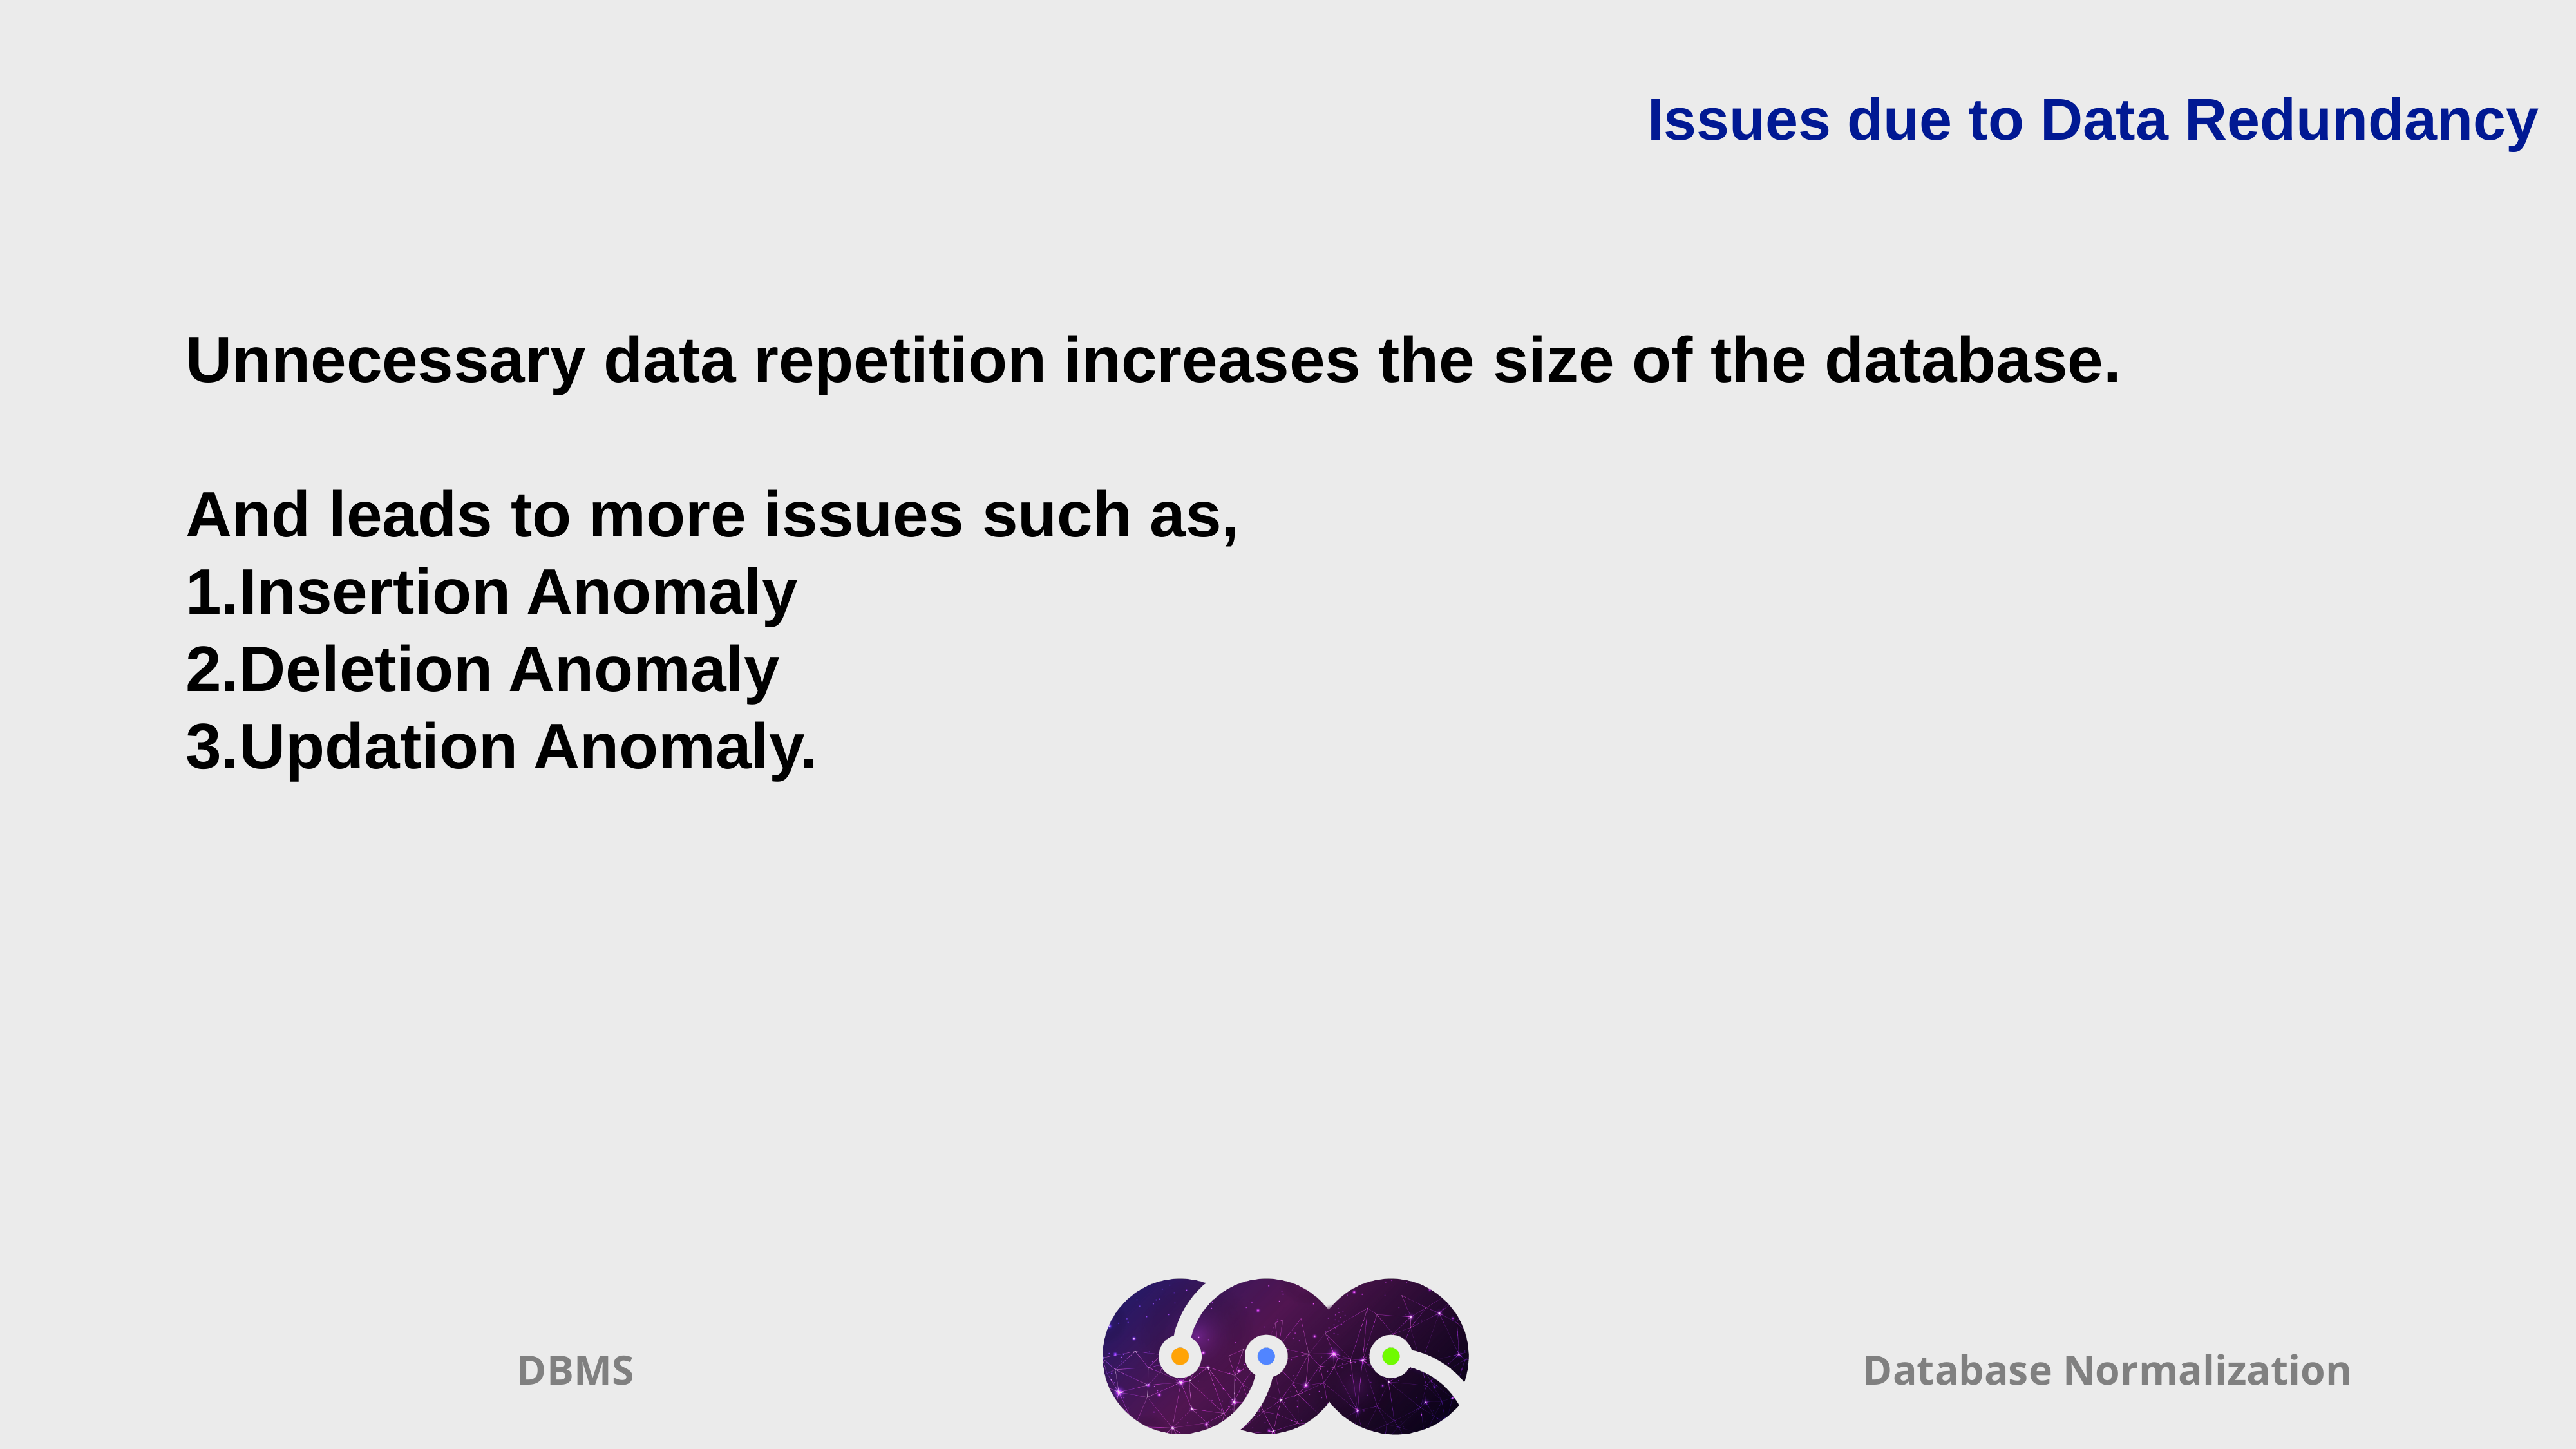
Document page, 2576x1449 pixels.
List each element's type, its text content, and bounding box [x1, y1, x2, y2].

text_box Unnecessary data repetition increases the size of the database. And leads to more issues such as, 1.Insertion Anomaly 2.Deletion Anomaly 3.Updation Anomaly. [180, 312, 2494, 787]
text_box Issues due to Data Redundancy [940, 75, 2546, 157]
picture [1093, 1267, 1483, 1449]
text_box [122, 310, 1728, 419]
